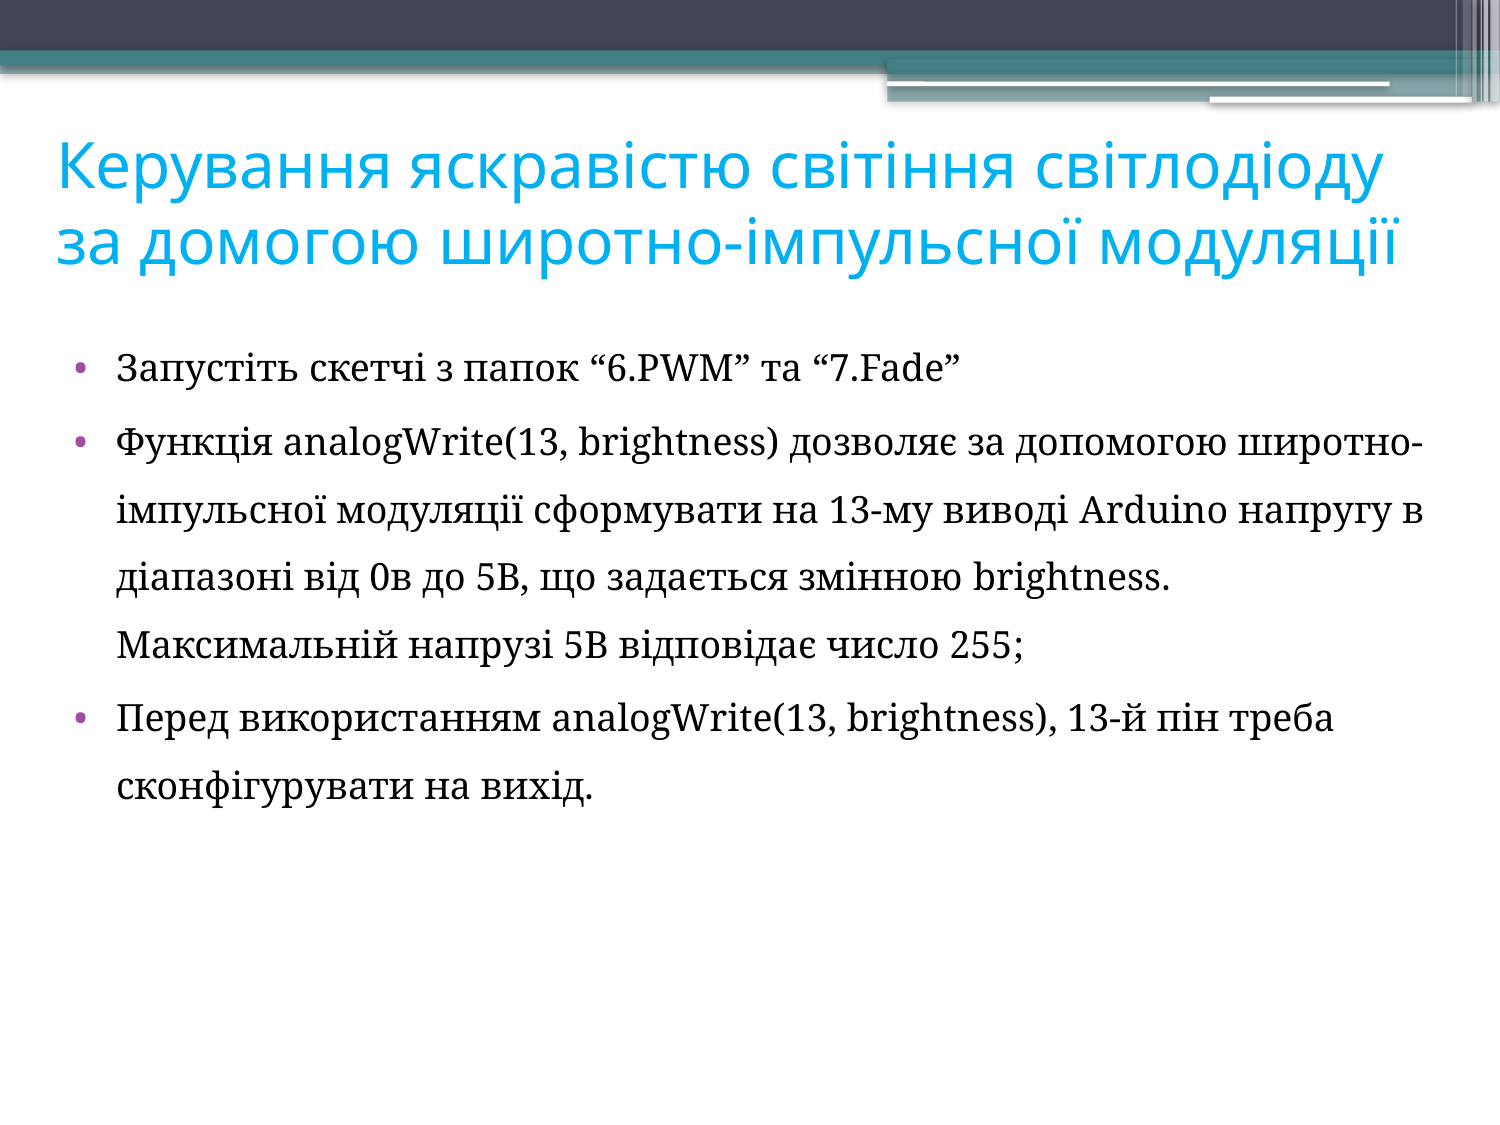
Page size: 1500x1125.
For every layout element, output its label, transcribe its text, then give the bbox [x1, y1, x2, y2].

text_box [53, 326, 1483, 1083]
text_box Запустіть скетчі з папок “6.PWM” та “7.Fade” Функція analogWrite(13, brightness) дозволяє за допомогою широтно-імпульсної модуляції сформувати на 13-му виводі Arduino напругу в діапазоні від 0в до 5В, що задається змінною brightness. Максимальній напрузі 5В відповідає число 255; Перед використанням analogWrite(13, brightness), 13-й пін треба сконфігурувати на вихід. [41, 314, 1471, 1071]
title Керування яскравістю світіння світлодіоду за домогою широтно-імпульсної модуляції [41, 113, 1436, 289]
